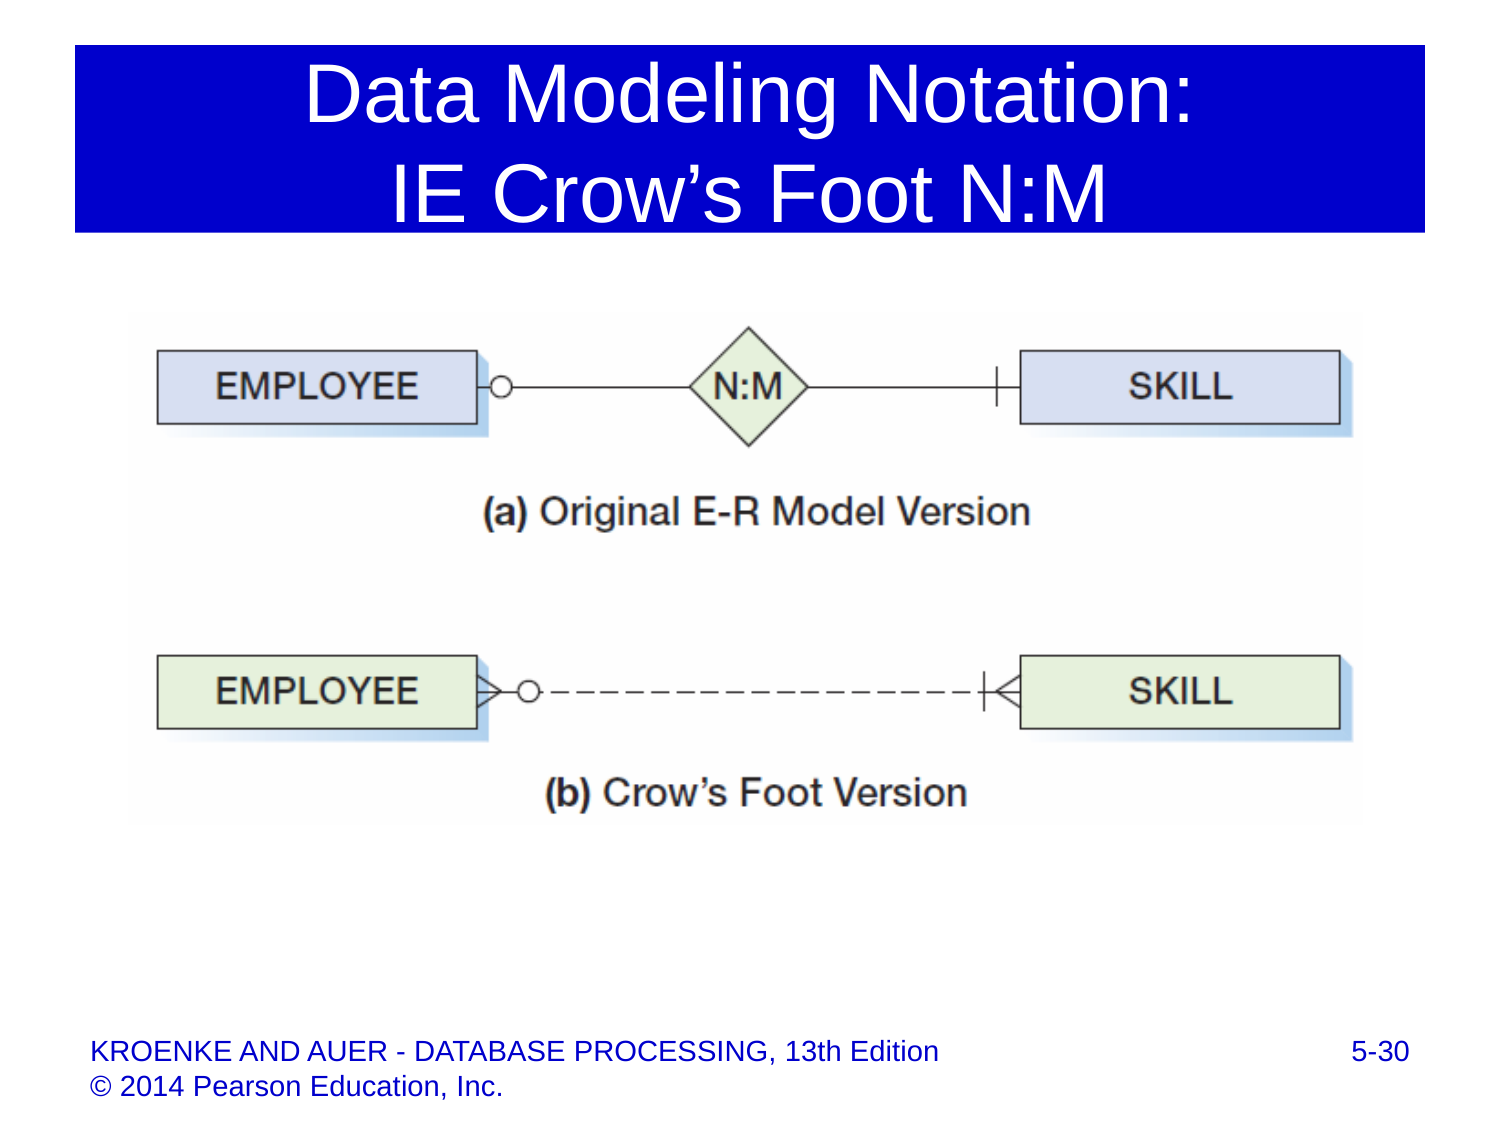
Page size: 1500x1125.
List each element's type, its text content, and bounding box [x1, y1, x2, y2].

slide_number 5-30 [1074, 1024, 1426, 1103]
title Data Modeling Notation: IE Crow’s Foot N:M [75, 45, 1425, 233]
footer KROENKE AND AUER - DATABASE PROCESSING, 13th Edition © 2014 Pearson Education, Inc. [74, 1024, 976, 1104]
picture [127, 312, 1363, 826]
